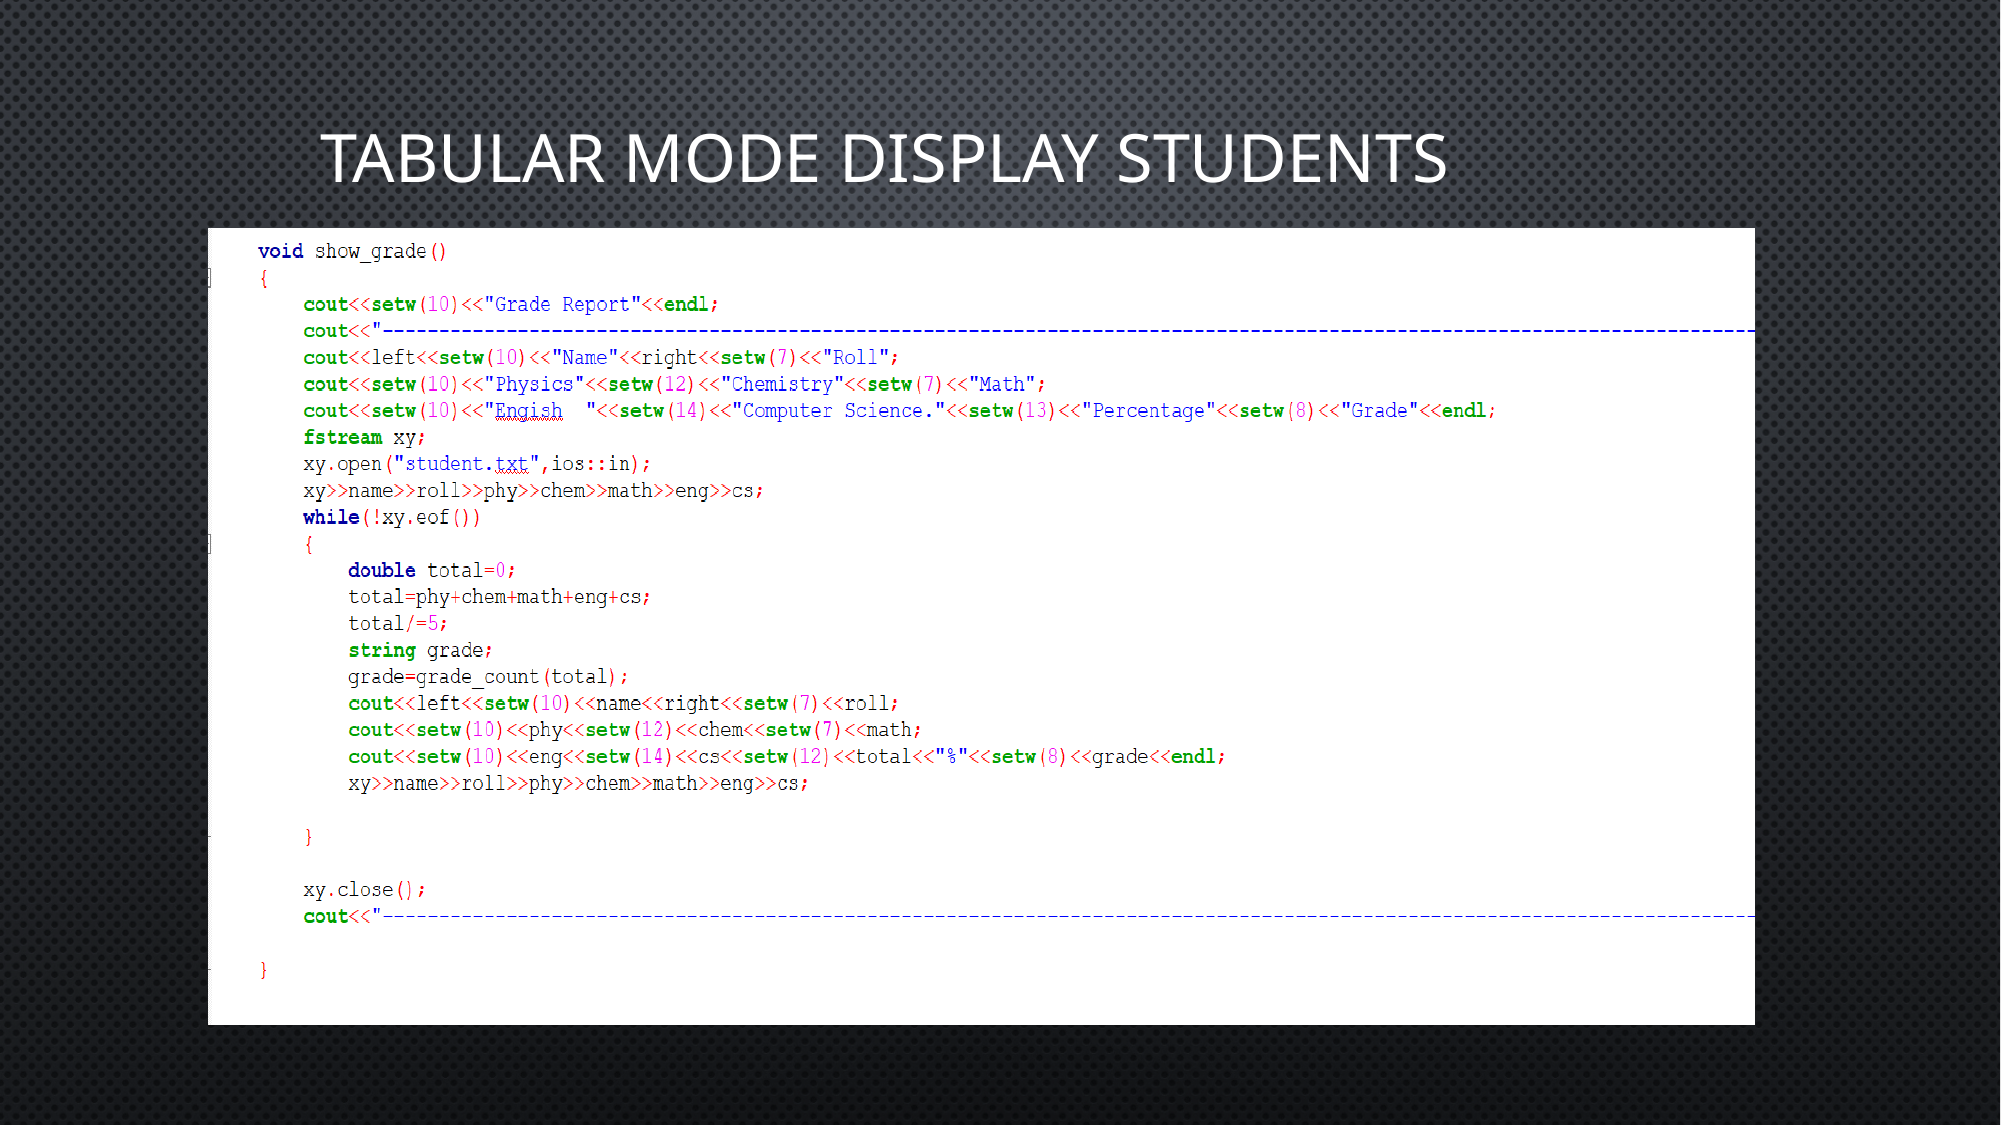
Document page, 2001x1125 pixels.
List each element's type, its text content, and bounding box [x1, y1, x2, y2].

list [207, 228, 1755, 1025]
title Tabular mode display students [304, 0, 1930, 313]
